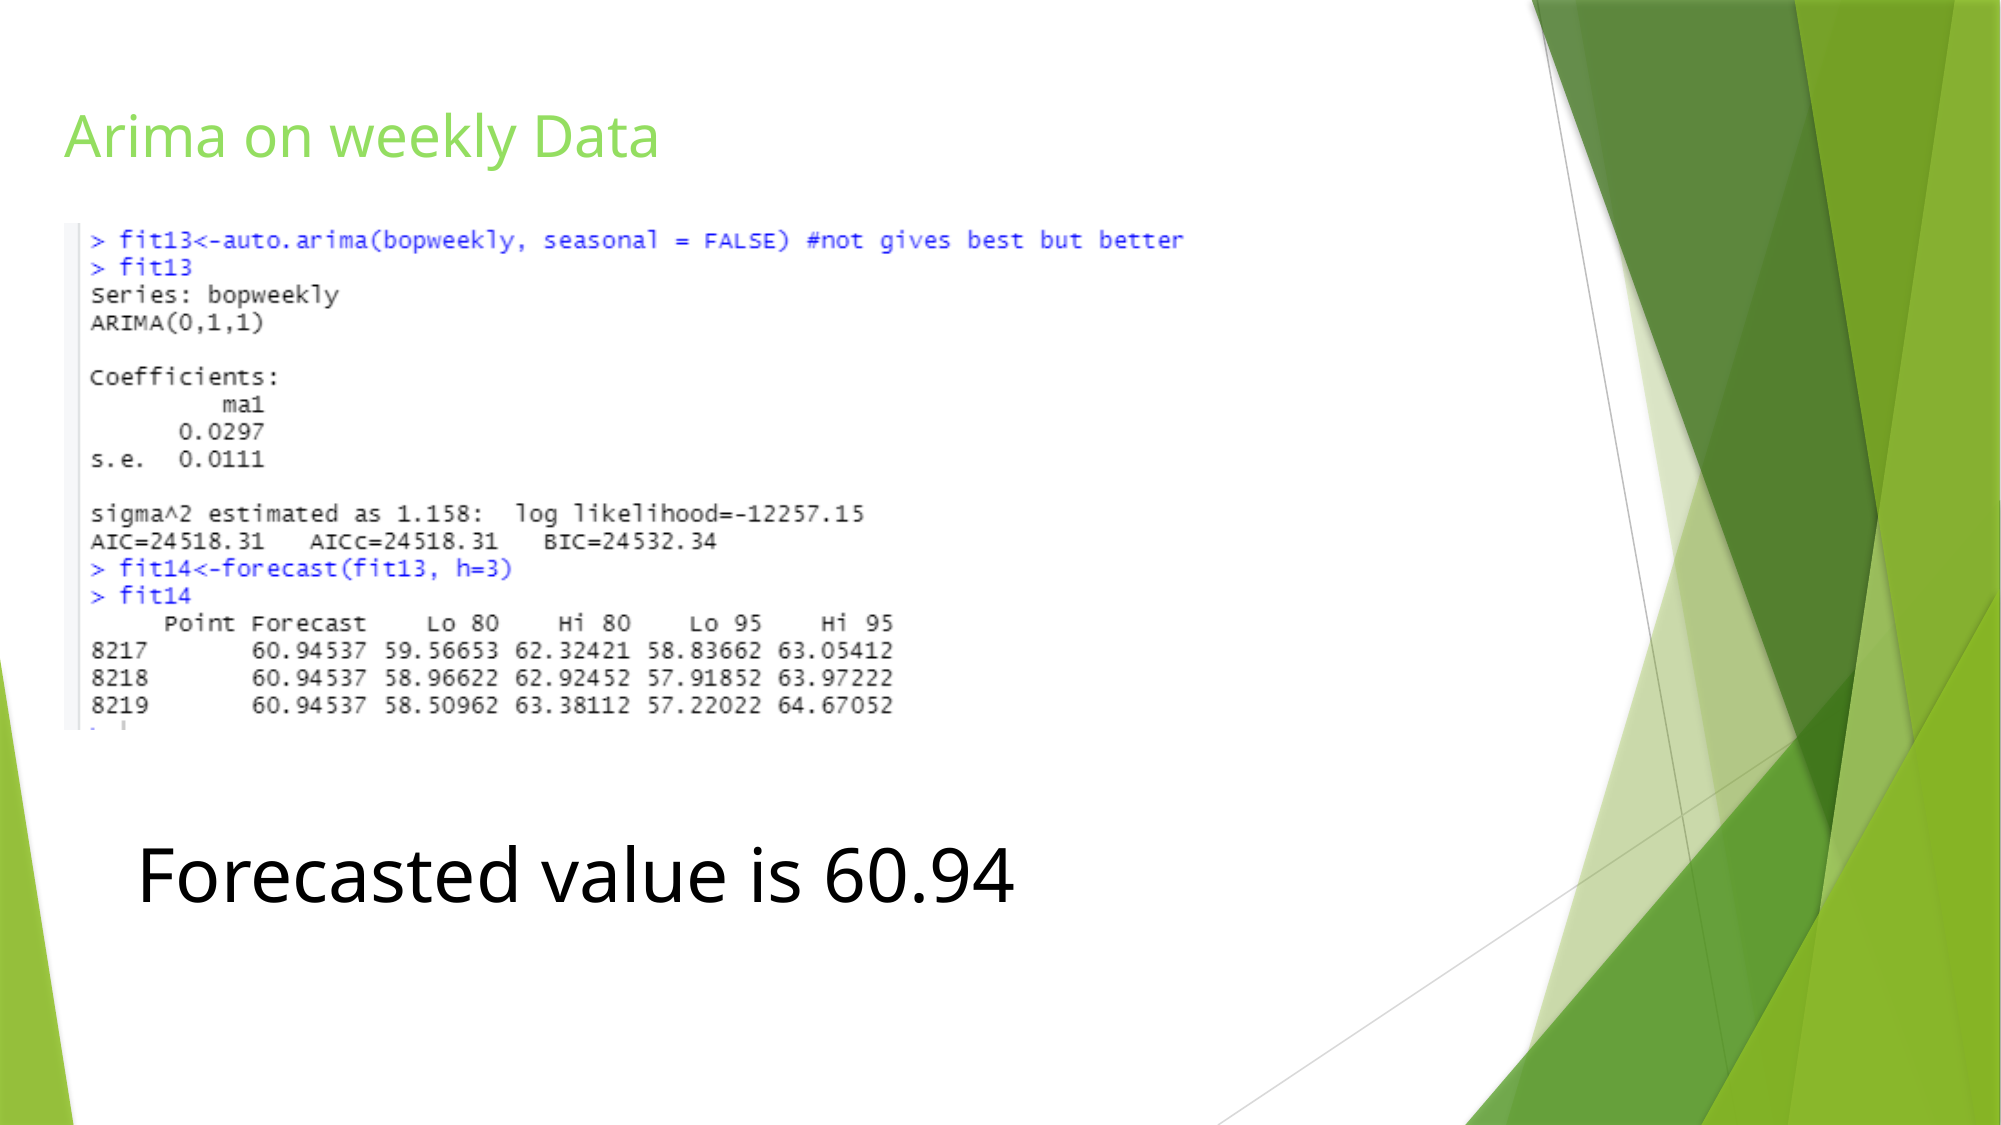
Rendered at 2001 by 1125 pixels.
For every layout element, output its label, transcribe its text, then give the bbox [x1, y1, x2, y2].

text_box Arima on weekly Data [49, 92, 977, 177]
text_box Forecasted value is 60.94 [121, 820, 1096, 925]
picture [63, 223, 1327, 730]
